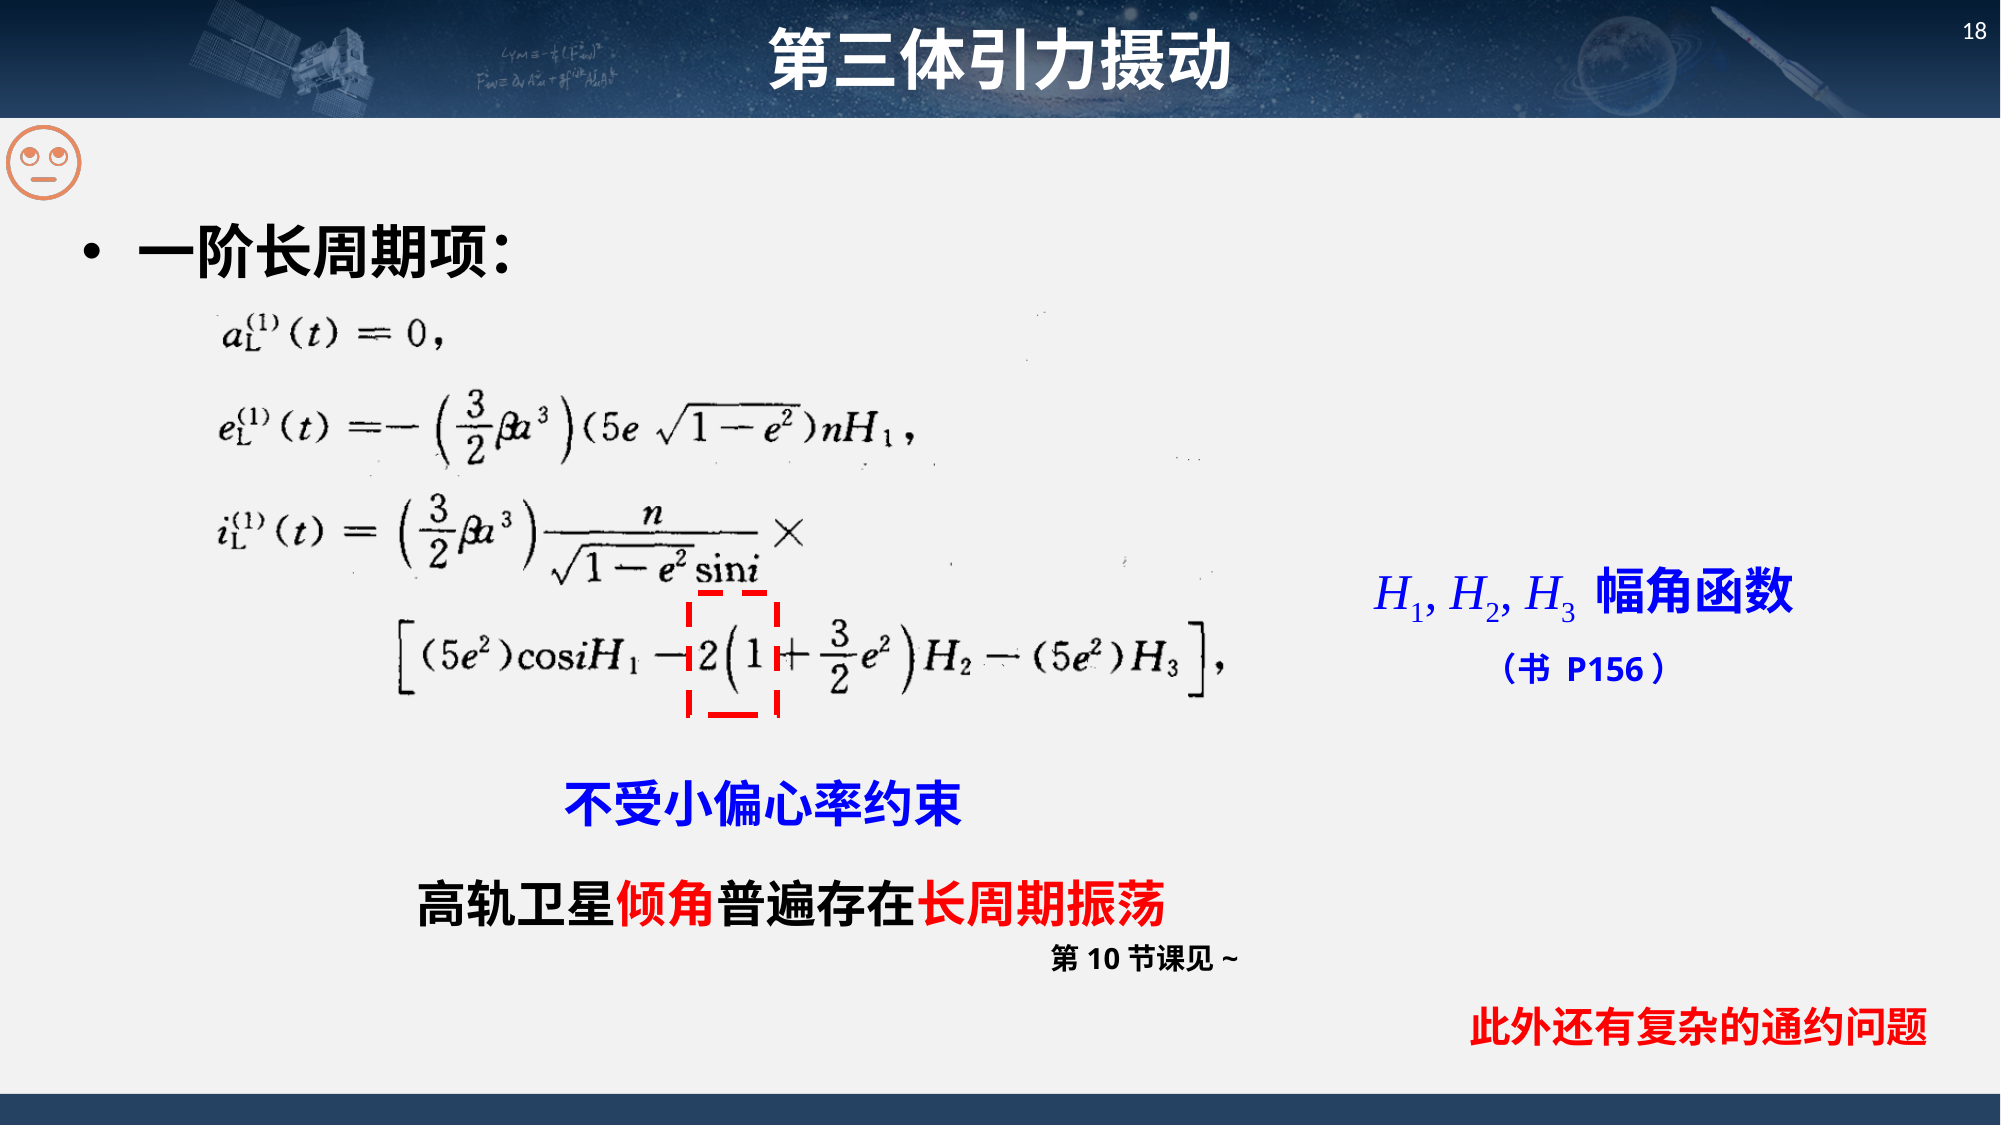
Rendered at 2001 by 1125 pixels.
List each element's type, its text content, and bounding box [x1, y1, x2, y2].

text_box H1, H2, H3 幅角函数 （书 P156） [1342, 518, 1827, 696]
text_box [688, 709, 777, 716]
text_box 不受小偏心率约束 [457, 734, 1070, 835]
picture [205, 299, 1237, 709]
picture [0, 0, 2001, 210]
text_box 一阶长周期项： [66, 172, 1933, 398]
text_box 第10节课见~ [1026, 933, 1263, 983]
text_box 高轨卫星倾角普遍存在长周期振荡 [369, 835, 1214, 941]
text_box 此外还有复杂的通约问题 [1412, 968, 1985, 1059]
text_box 第三体引力摄动 [0, 0, 2000, 117]
